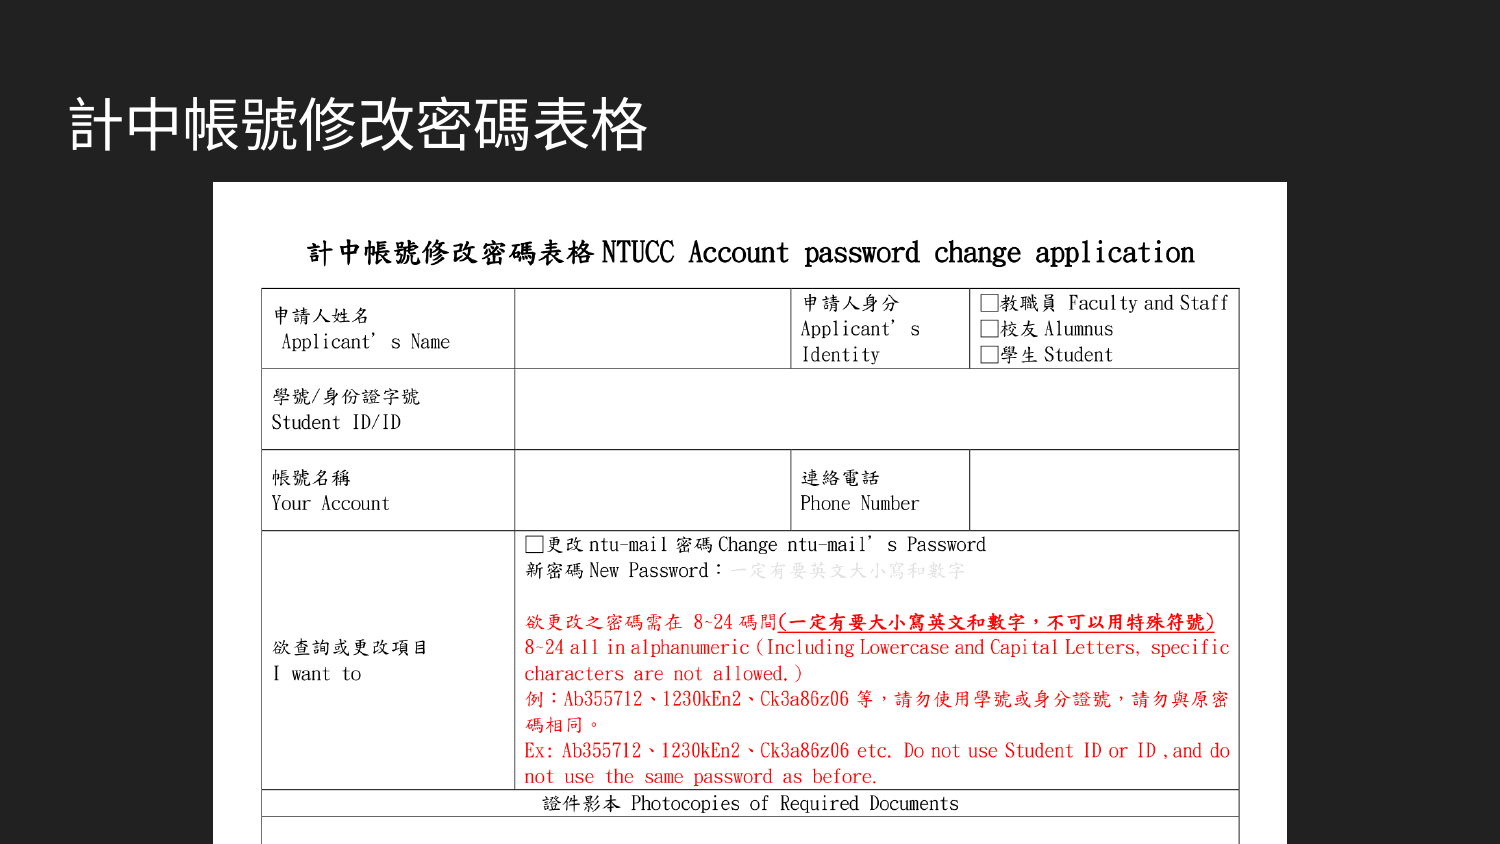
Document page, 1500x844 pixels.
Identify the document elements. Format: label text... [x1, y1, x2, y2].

title 計中帳號修改密碼表格 [51, 72, 1449, 167]
picture [213, 182, 1287, 844]
